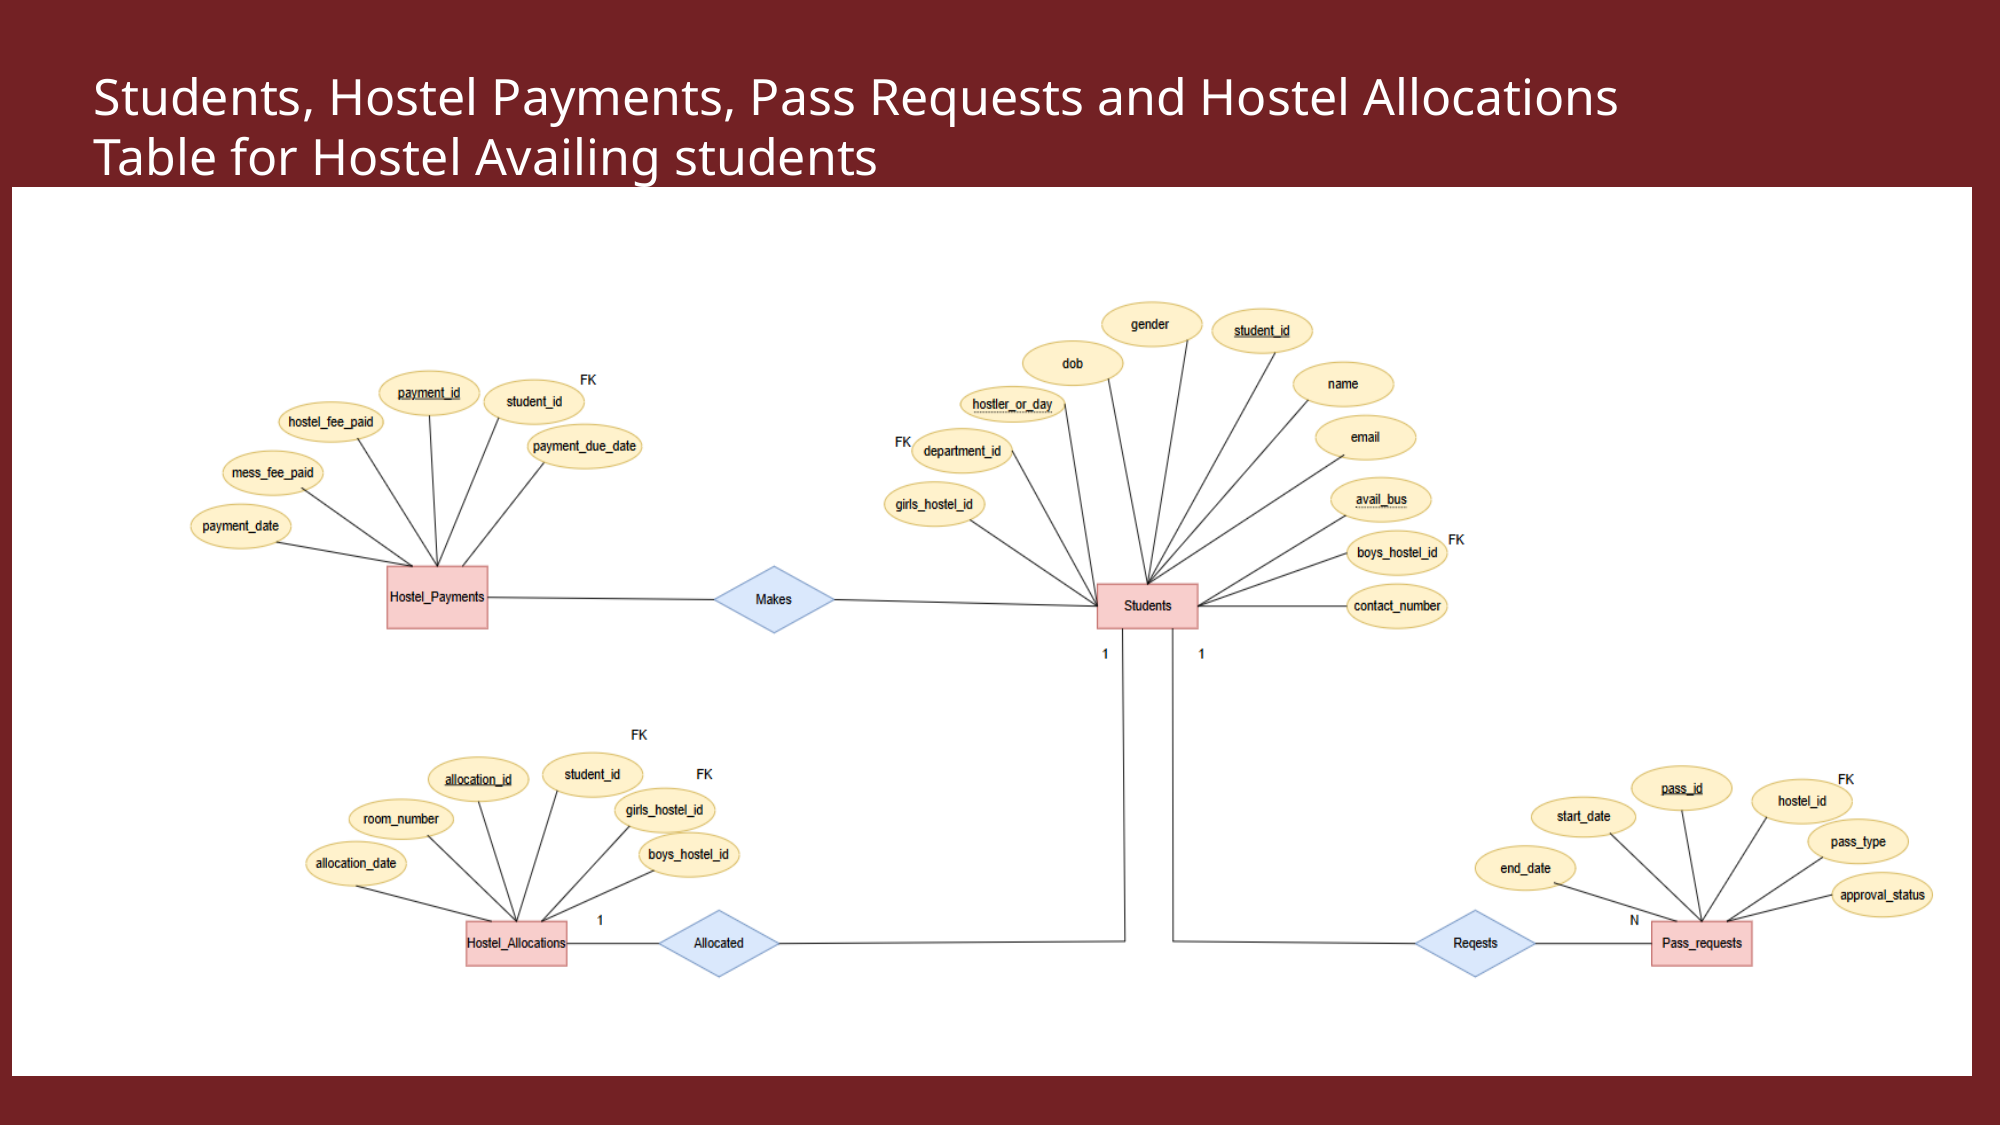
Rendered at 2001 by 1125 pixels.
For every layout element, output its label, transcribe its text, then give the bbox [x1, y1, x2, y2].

text_box [25, 14, 1964, 187]
picture [12, 187, 1972, 1076]
text_box Students, Hostel Payments, Pass Requests and Hostel Allocations Table for Hostel Availing students [78, 57, 1749, 187]
